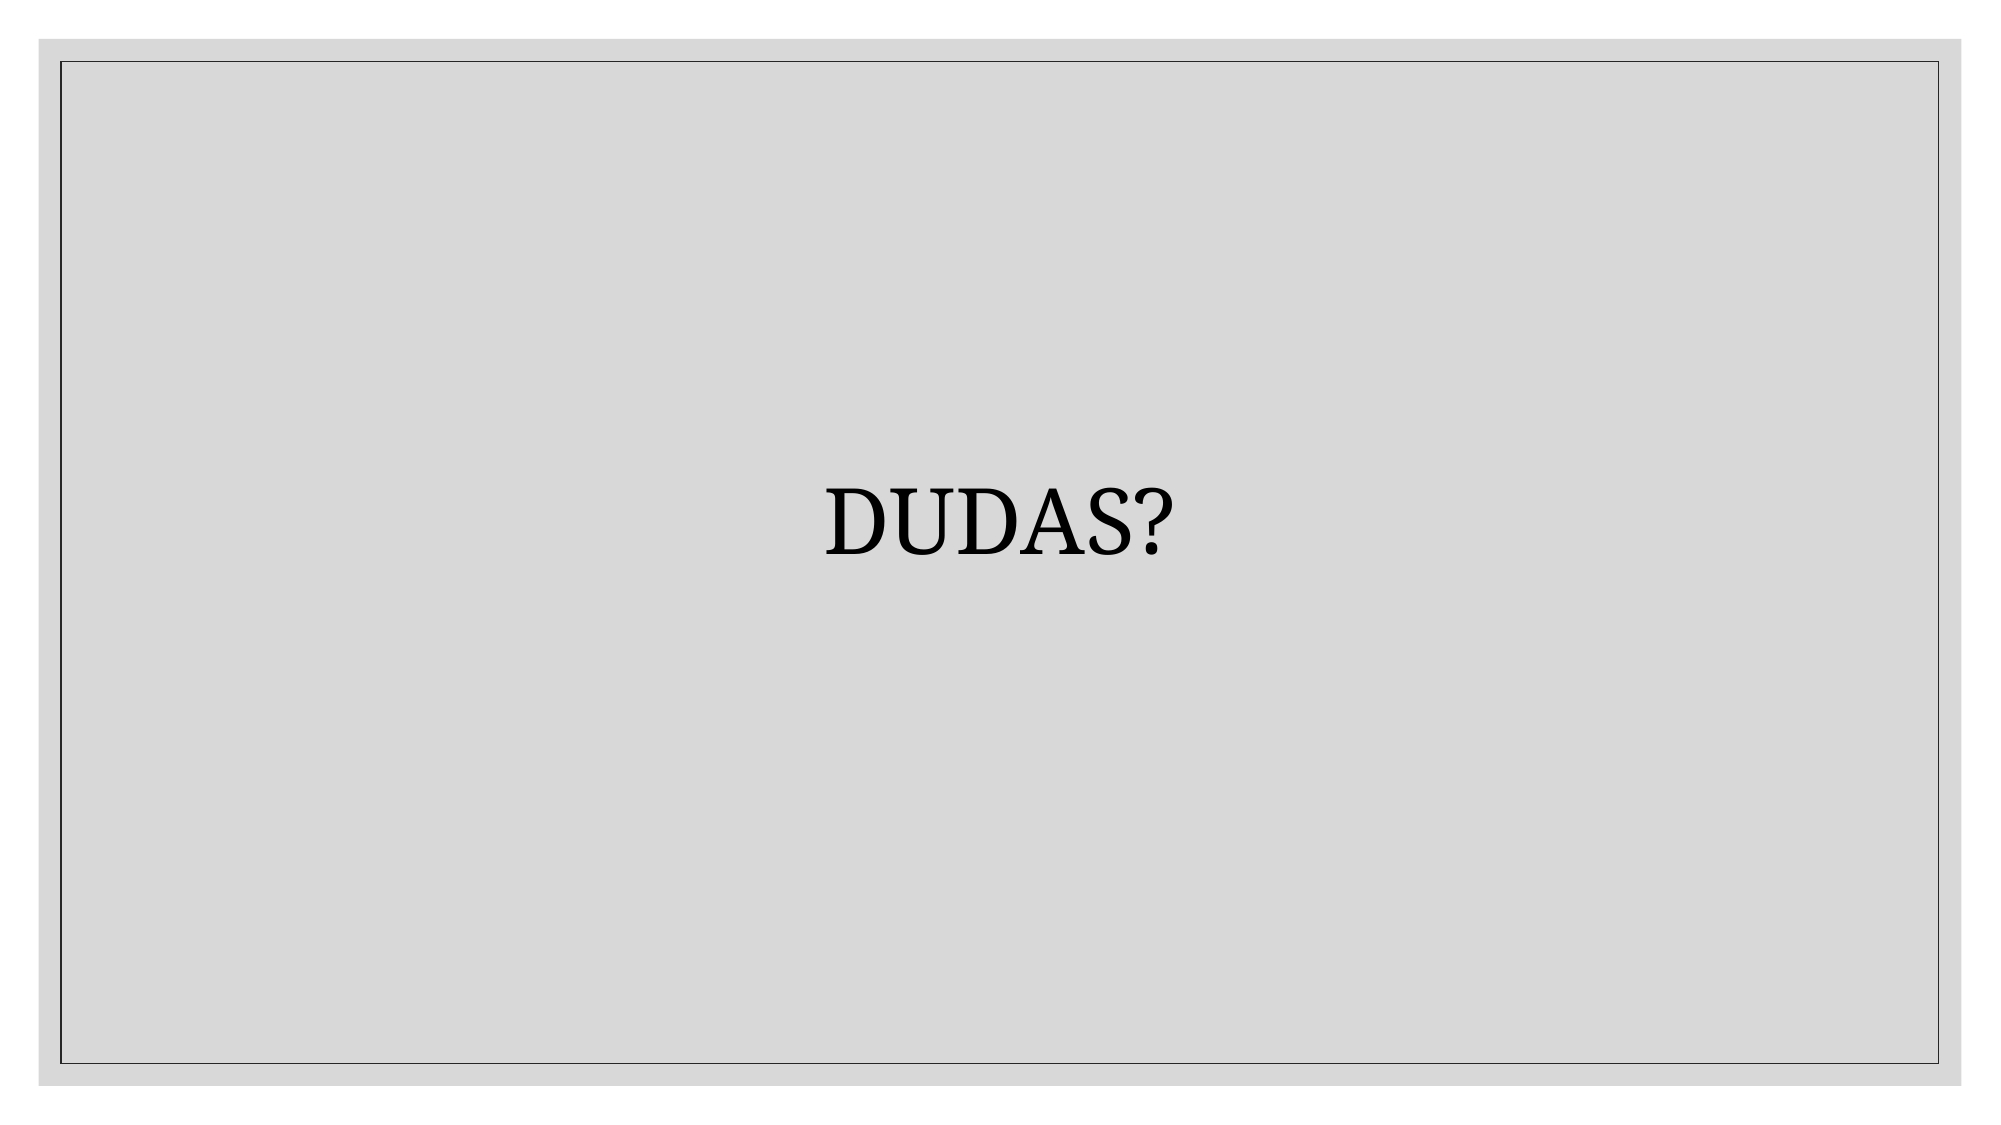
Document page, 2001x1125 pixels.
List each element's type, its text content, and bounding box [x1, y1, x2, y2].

text_box DUDAS? [416, 455, 1584, 580]
